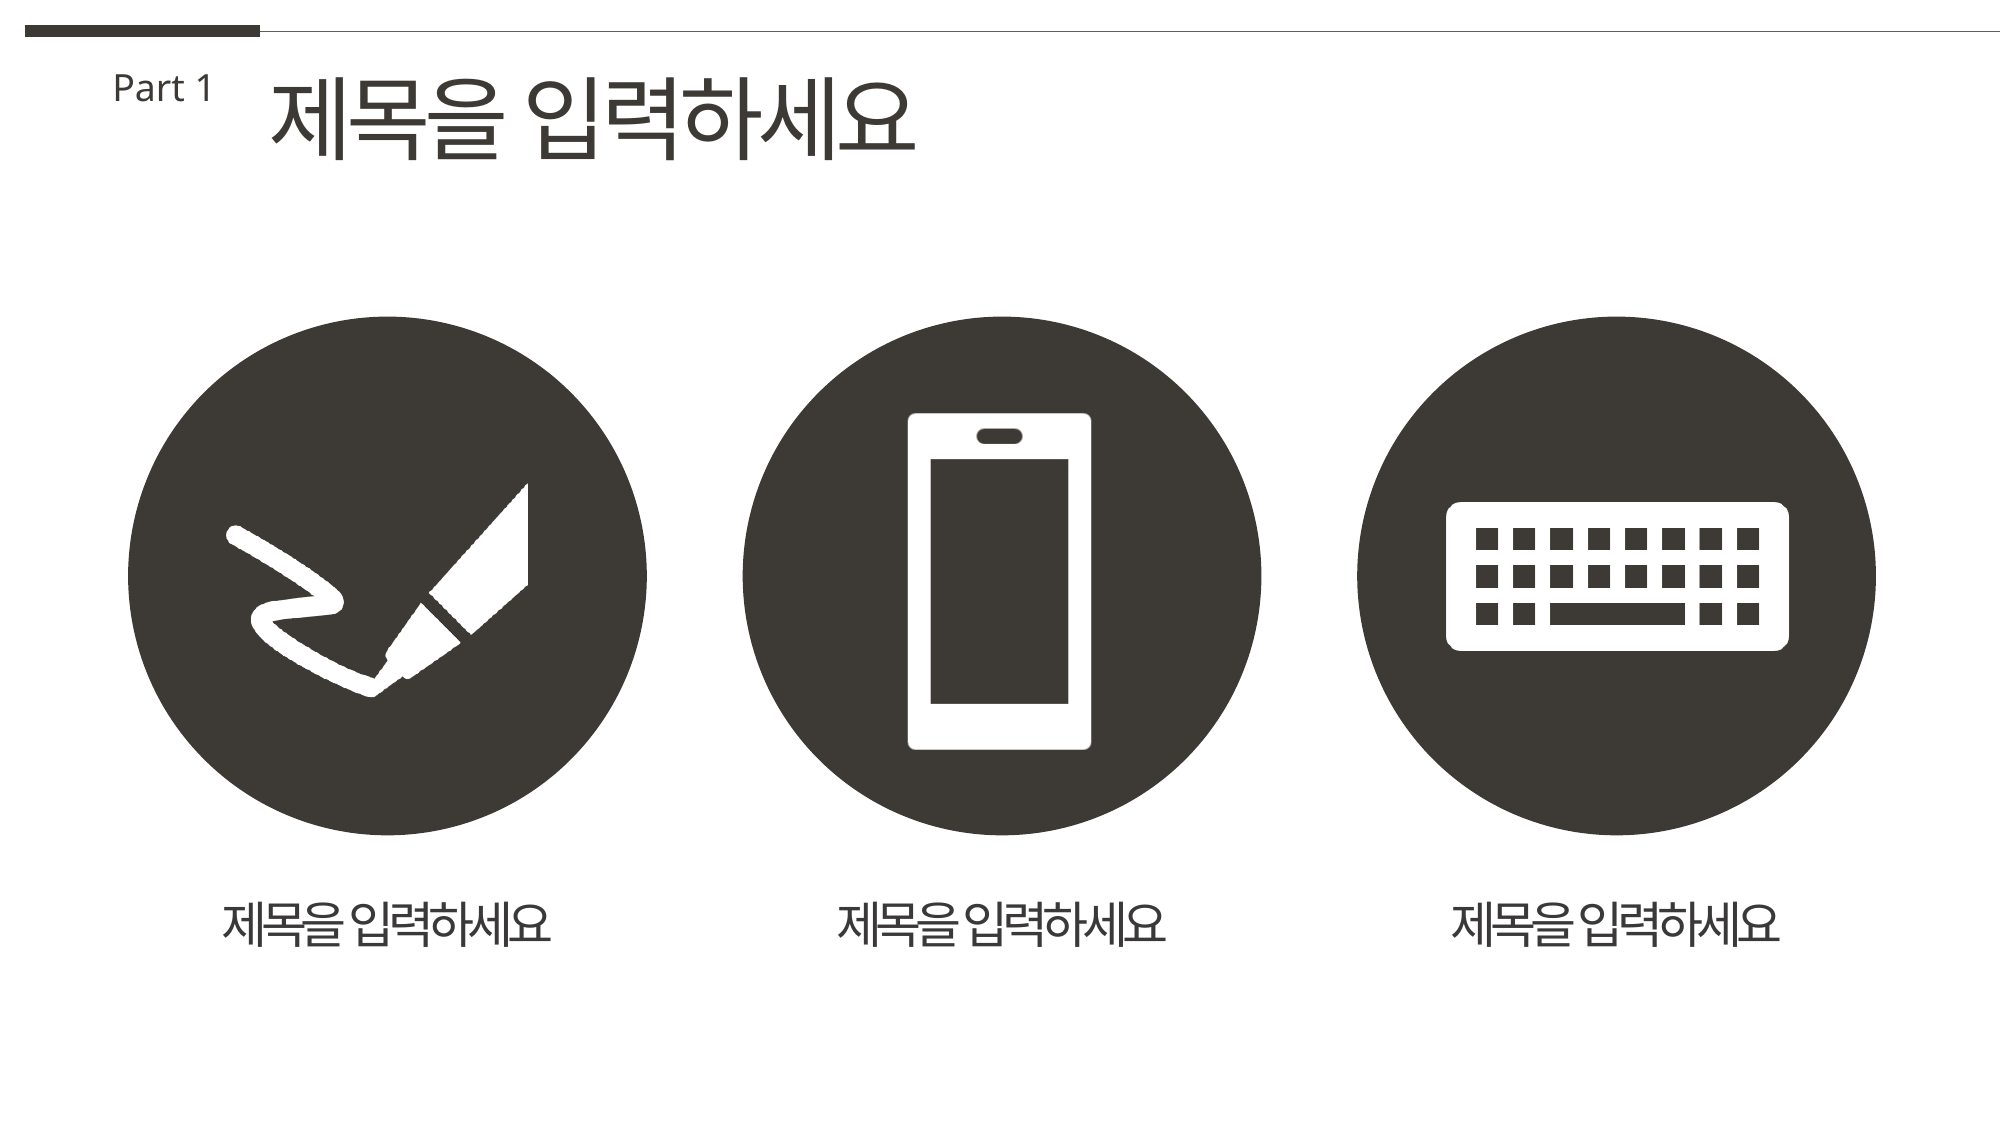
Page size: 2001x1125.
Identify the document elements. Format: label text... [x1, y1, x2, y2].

text_box [1356, 315, 1877, 837]
text_box 제목을 입력하세요 [1435, 885, 1798, 961]
picture [816, 398, 1183, 765]
text_box [822, 765, 1182, 837]
picture [219, 433, 534, 749]
text_box [741, 315, 1263, 764]
text_box 제목을 입력하세요 [253, 54, 935, 179]
text_box 제목을 입력하세요 [206, 885, 569, 961]
text_box [127, 315, 648, 837]
text_box 제목을 입력하세요 [821, 885, 1183, 961]
text_box Part 1 [97, 56, 232, 117]
picture [1438, 397, 1796, 755]
